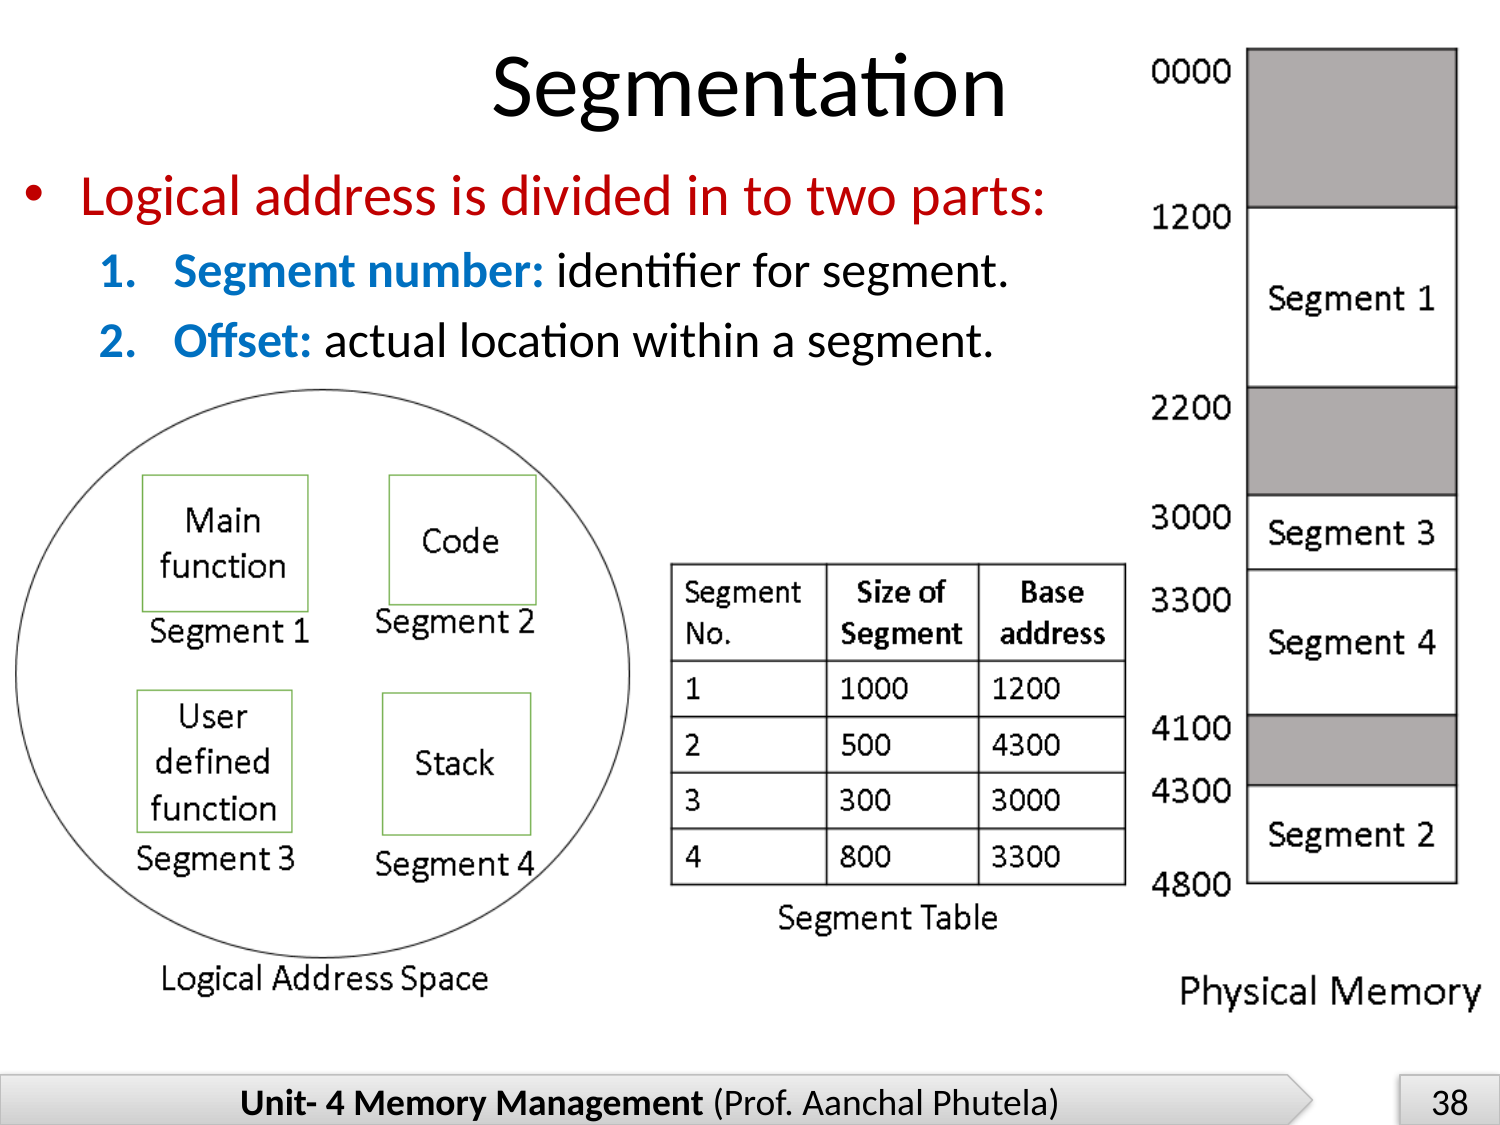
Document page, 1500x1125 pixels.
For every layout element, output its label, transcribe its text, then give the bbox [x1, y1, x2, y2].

picture [6, 37, 1500, 1019]
text_box Logical address is divided in to two parts: Segment number: identifier for segment. Offset: actual location within a segment. [8, 149, 1134, 373]
text_box Segmentation [31, 17, 1469, 150]
